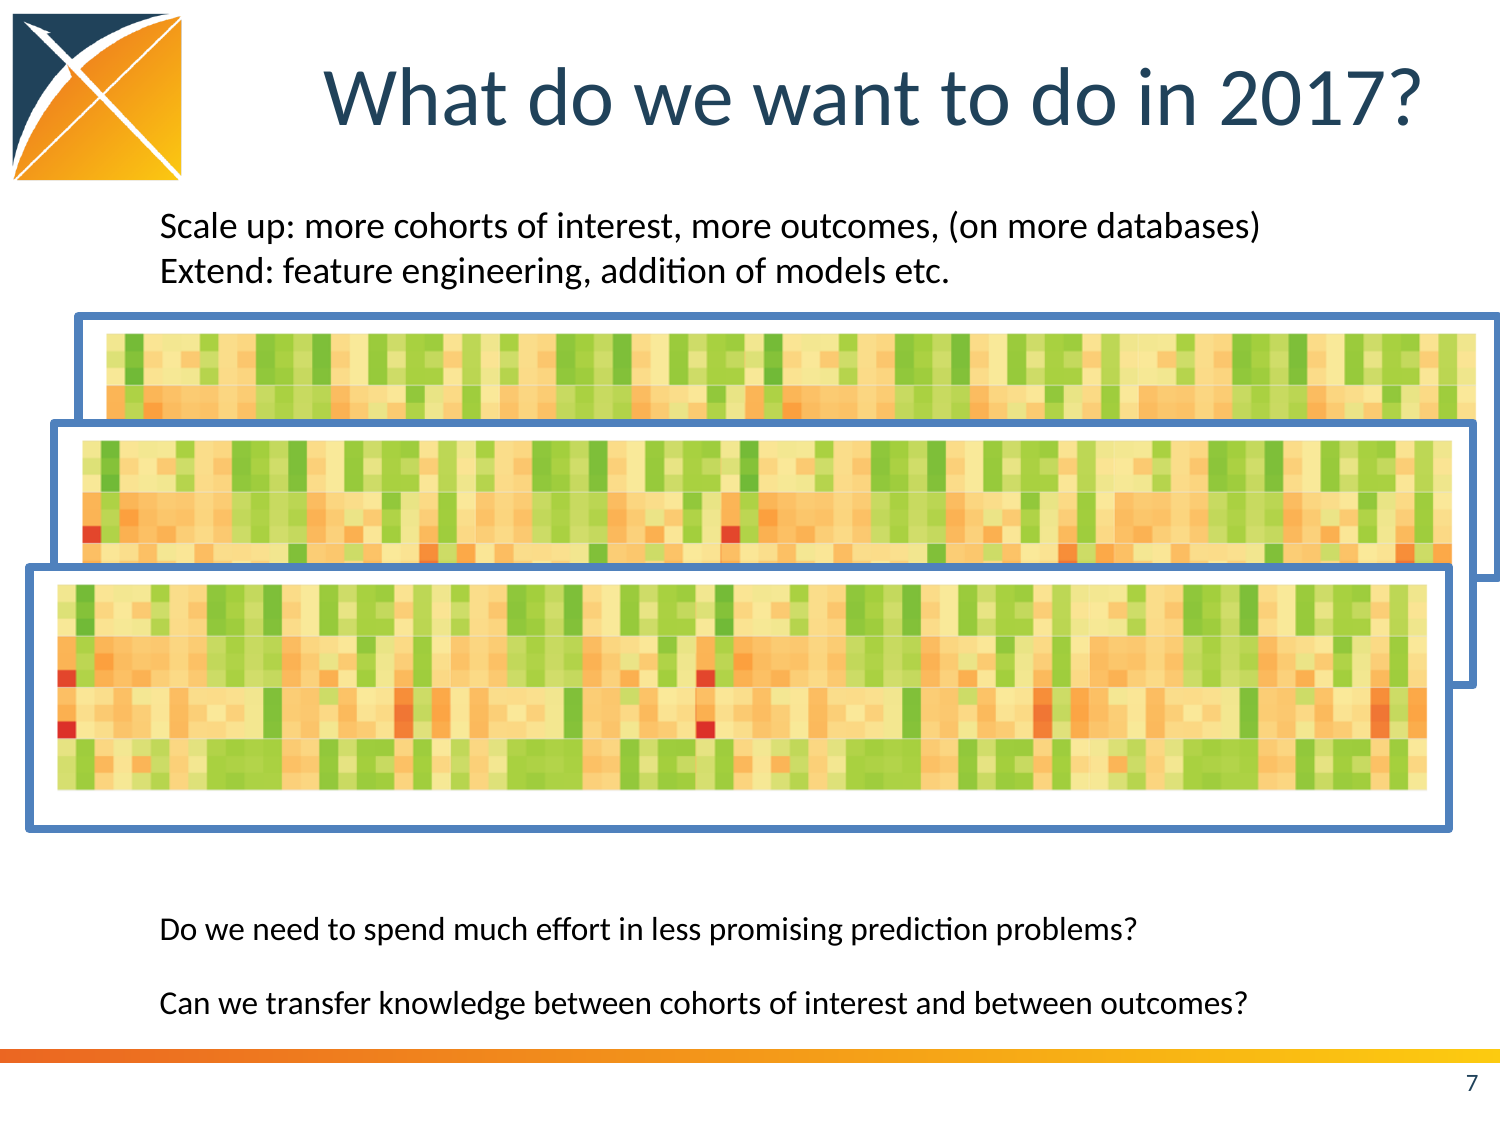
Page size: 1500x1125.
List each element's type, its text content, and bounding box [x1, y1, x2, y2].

text_box Do we need to spend much effort in less promising prediction problems? [144, 899, 1313, 955]
picture [0, 0, 206, 200]
slide_number 7 [1403, 1038, 1494, 1125]
text_box Scale up: more cohorts of interest, more outcomes, (on more databases) Extend: feature engineering, addition of models etc. [144, 193, 1470, 299]
text_box Can we transfer knowledge between cohorts of interest and between outcomes? [144, 973, 1404, 1029]
picture [33, 319, 1494, 826]
title What do we want to do in 2017? [256, 23, 1494, 161]
